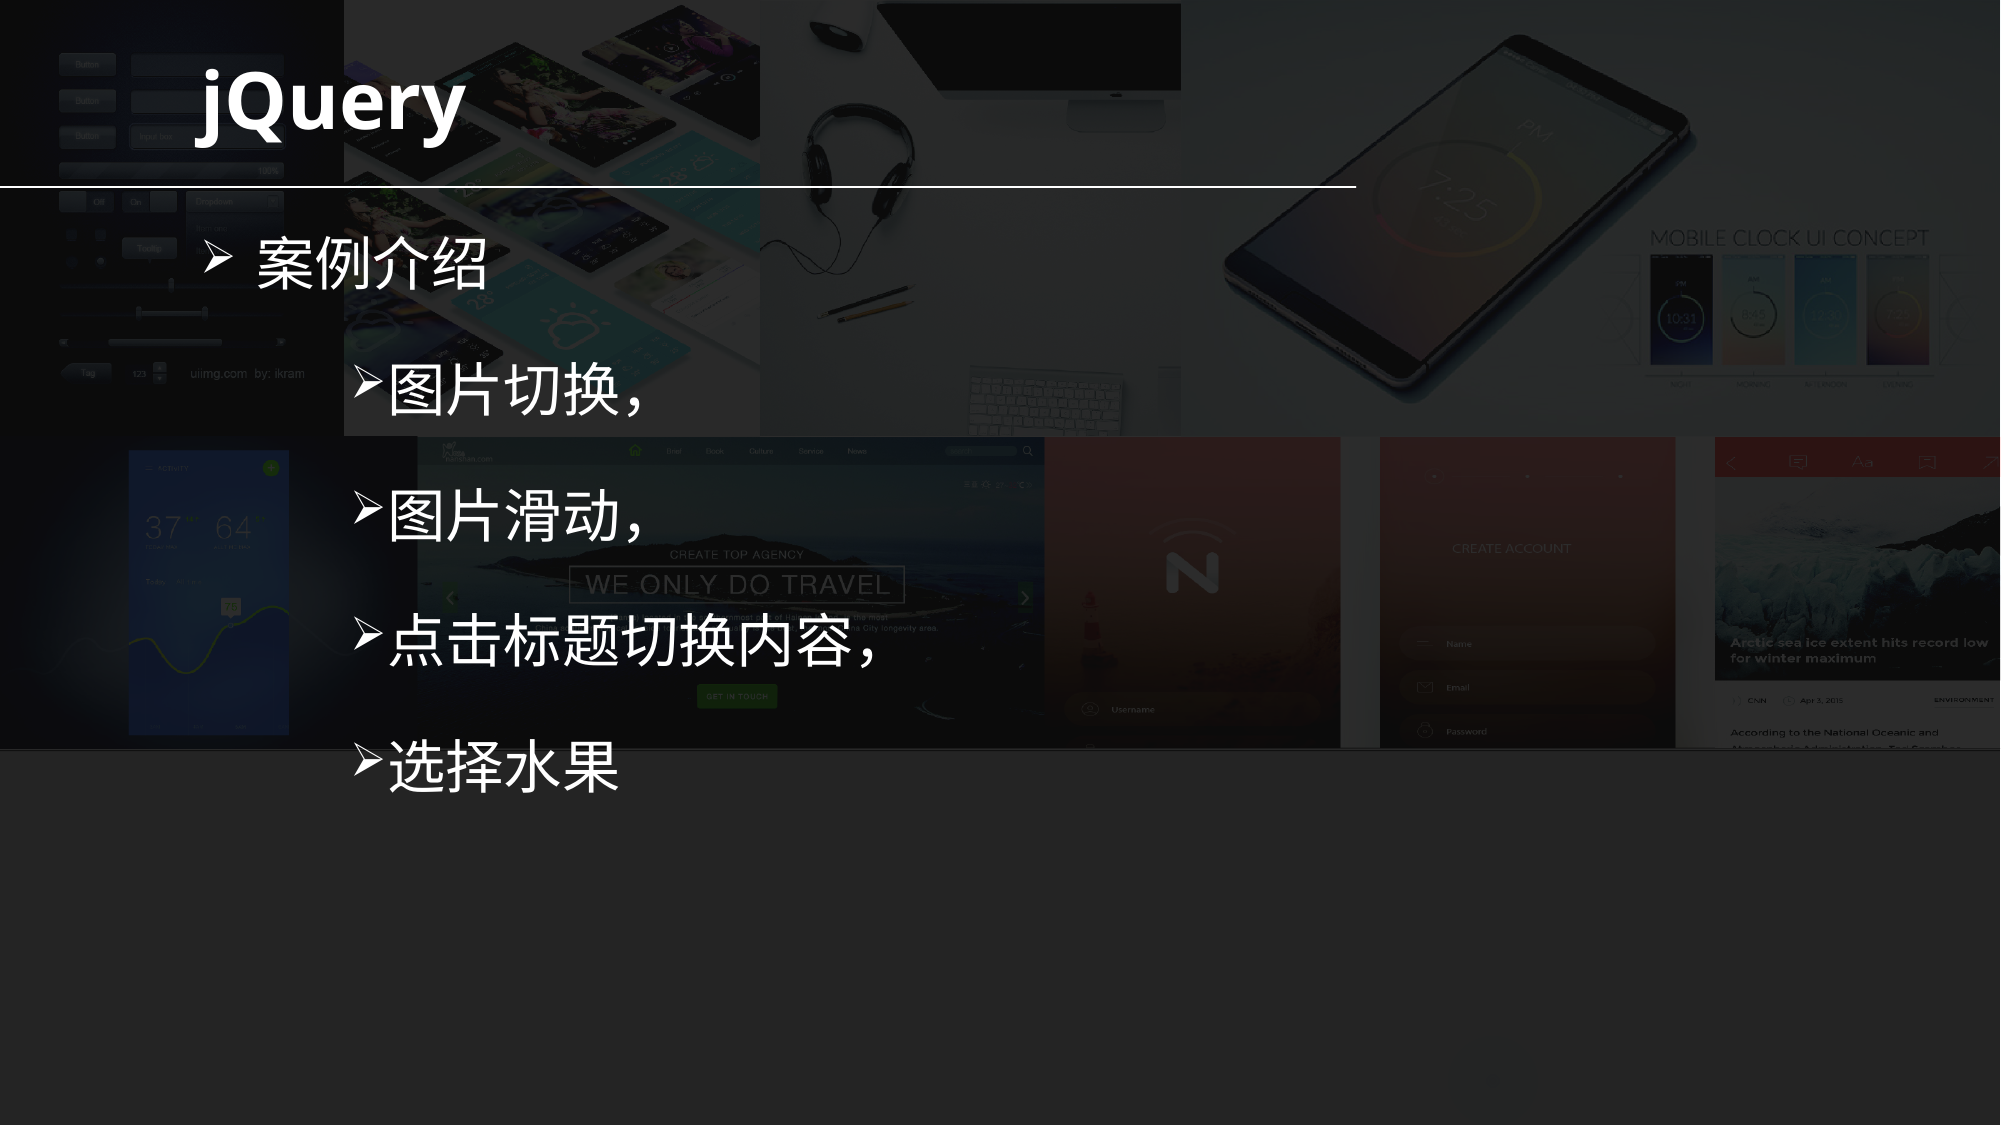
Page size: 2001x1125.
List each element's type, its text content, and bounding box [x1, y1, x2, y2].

list 案例介绍 图片切换， 图片滑动， 点击标题切换内容， 选择水果 [184, 184, 1721, 1094]
title jQuery [184, 42, 1857, 215]
